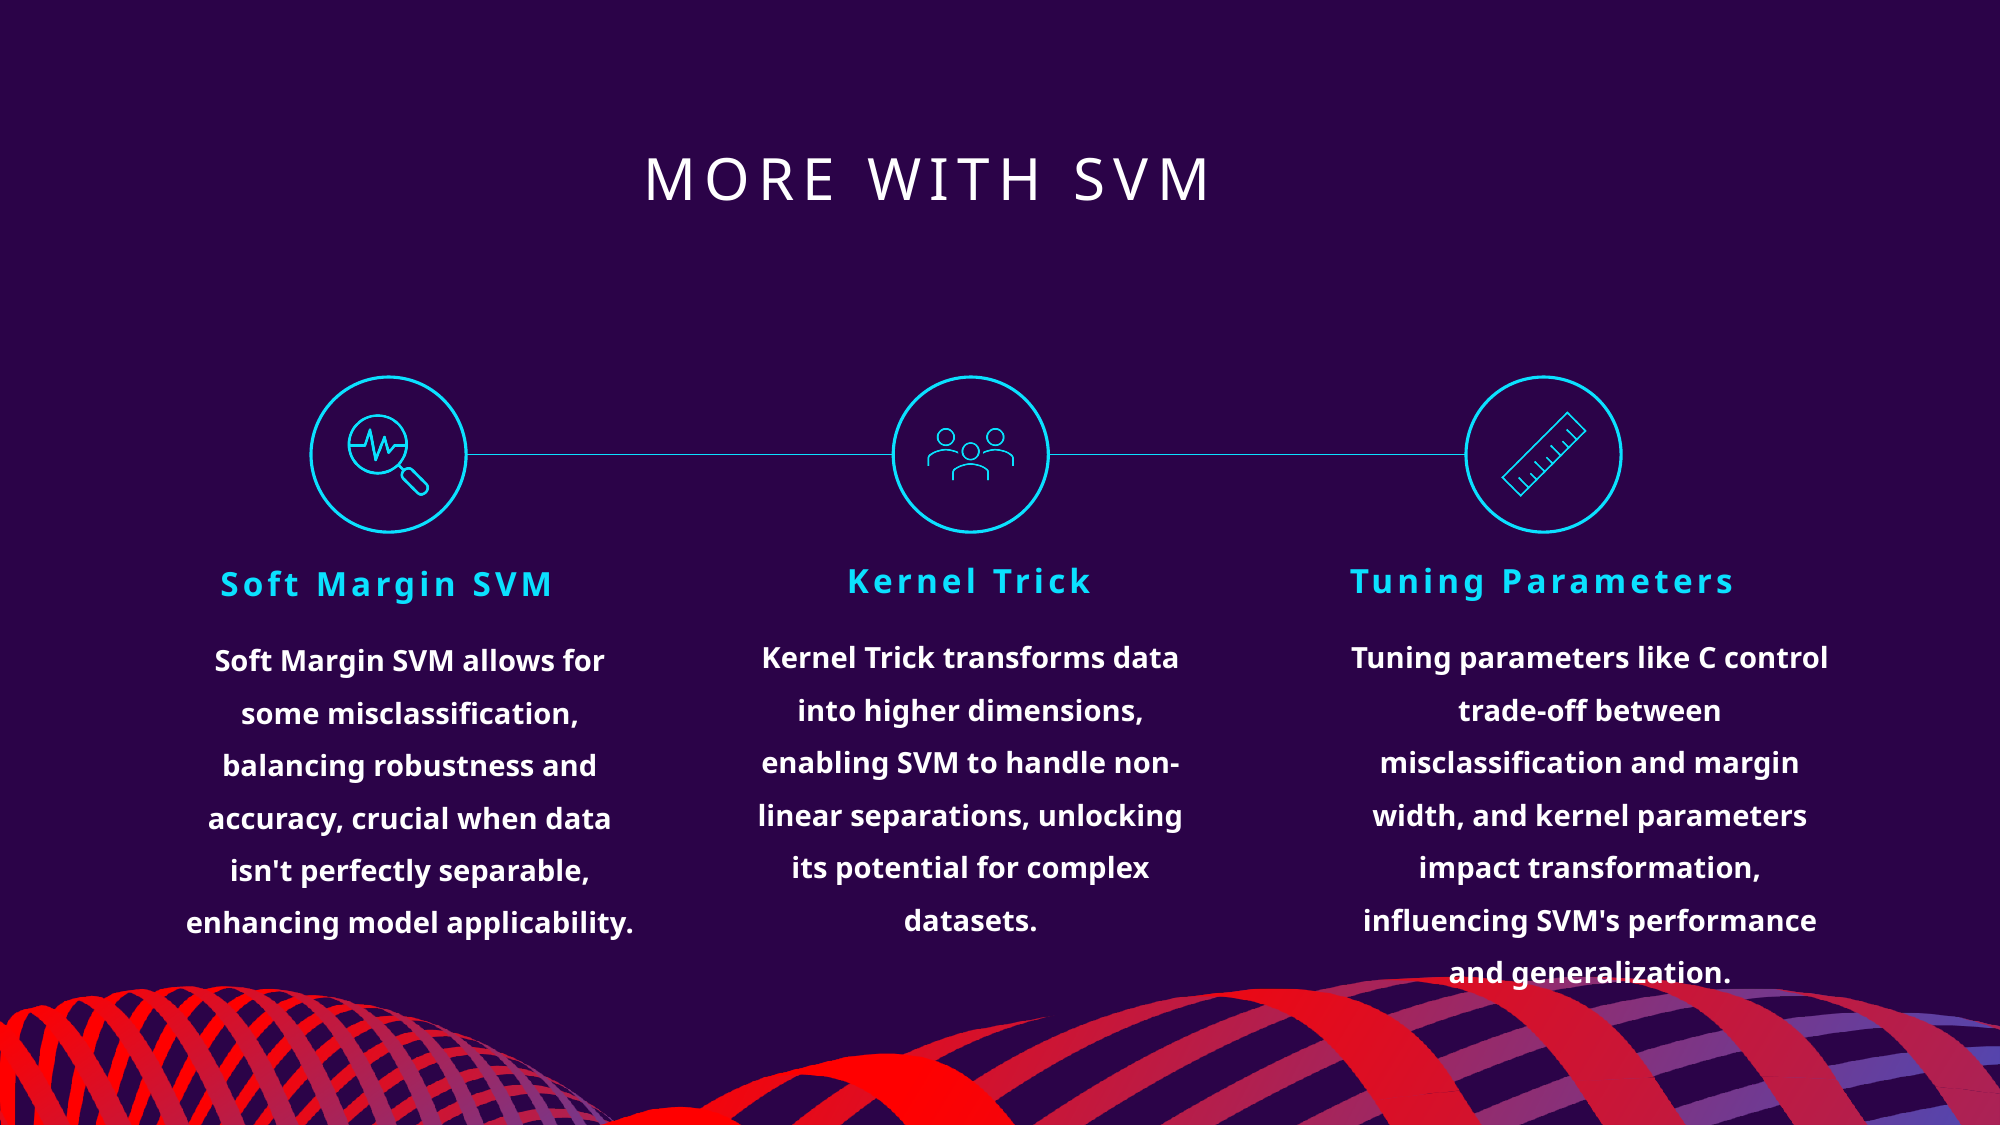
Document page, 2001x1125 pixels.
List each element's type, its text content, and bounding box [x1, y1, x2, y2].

list Kernel Trick transforms data into higher dimensions, enabling SVM to handle non-linear separations, unlocking its potential for complex datasets. [740, 615, 1201, 804]
text_box [1464, 375, 1623, 534]
list Soft Margin SVM allows for some misclassification, balancing robustness and accuracy, crucial when data isn't perfectly separable, enhancing model applicability. [158, 617, 662, 807]
list Tuning Parameters​ [1322, 557, 1765, 615]
text_box [892, 455, 1050, 534]
list Tuning parameters like C control trade-off between misclassification and margin width, and kernel parameters impact transformation, influencing SVM's performance and generalization. [1322, 615, 1858, 804]
title more with svm [628, 142, 1519, 238]
text_box [892, 375, 1050, 454]
list Kernel Trick​ [740, 557, 1201, 615]
picture [0, 0, 2000, 1125]
text_box [309, 375, 468, 534]
list Soft Margin SVM​ [158, 560, 619, 617]
